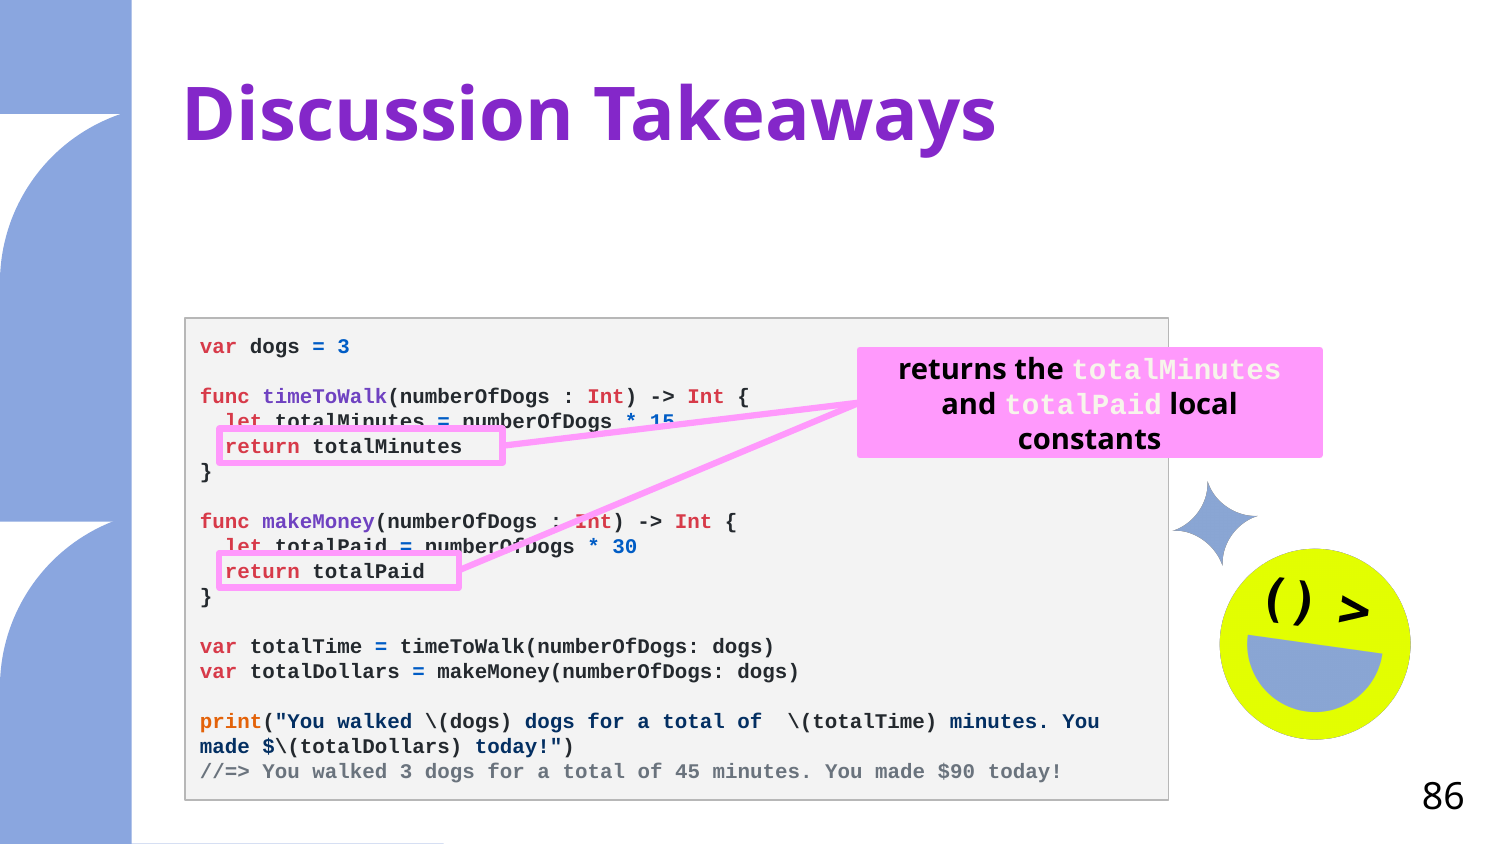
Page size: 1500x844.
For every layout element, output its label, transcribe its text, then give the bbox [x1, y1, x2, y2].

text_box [502, 402, 860, 446]
text_box [219, 428, 453, 463]
picture [1169, 456, 1470, 798]
picture [1427, 785, 1434, 793]
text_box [458, 402, 860, 571]
text_box var dogs = 3 func timeToWalk(numberOfDogs : Int) -> Int { let totalMinutes = numberOfDogs * 15 return totalMinutes } func makeMoney(numberOfDogs : Int) -> Int { let totalPaid = numberOfDogs * 30 return totalPaid } var totalTime = timeToWalk(numberOfDogs: dogs) var totalDollars = makeMoney(numberOfDogs: dogs) print("You walked \(dogs) dogs for a total of \(totalTime) minutes. You made $\(totalDollars) today!") //=> You walked 3 dogs for a total of 45 minutes. You made $90 today! [184, 317, 1169, 800]
text_box [219, 553, 459, 588]
text_box returns the totalMinutes and totalPaid local constants [859, 349, 1320, 456]
title Discussion Takeaways [166, 50, 1374, 171]
